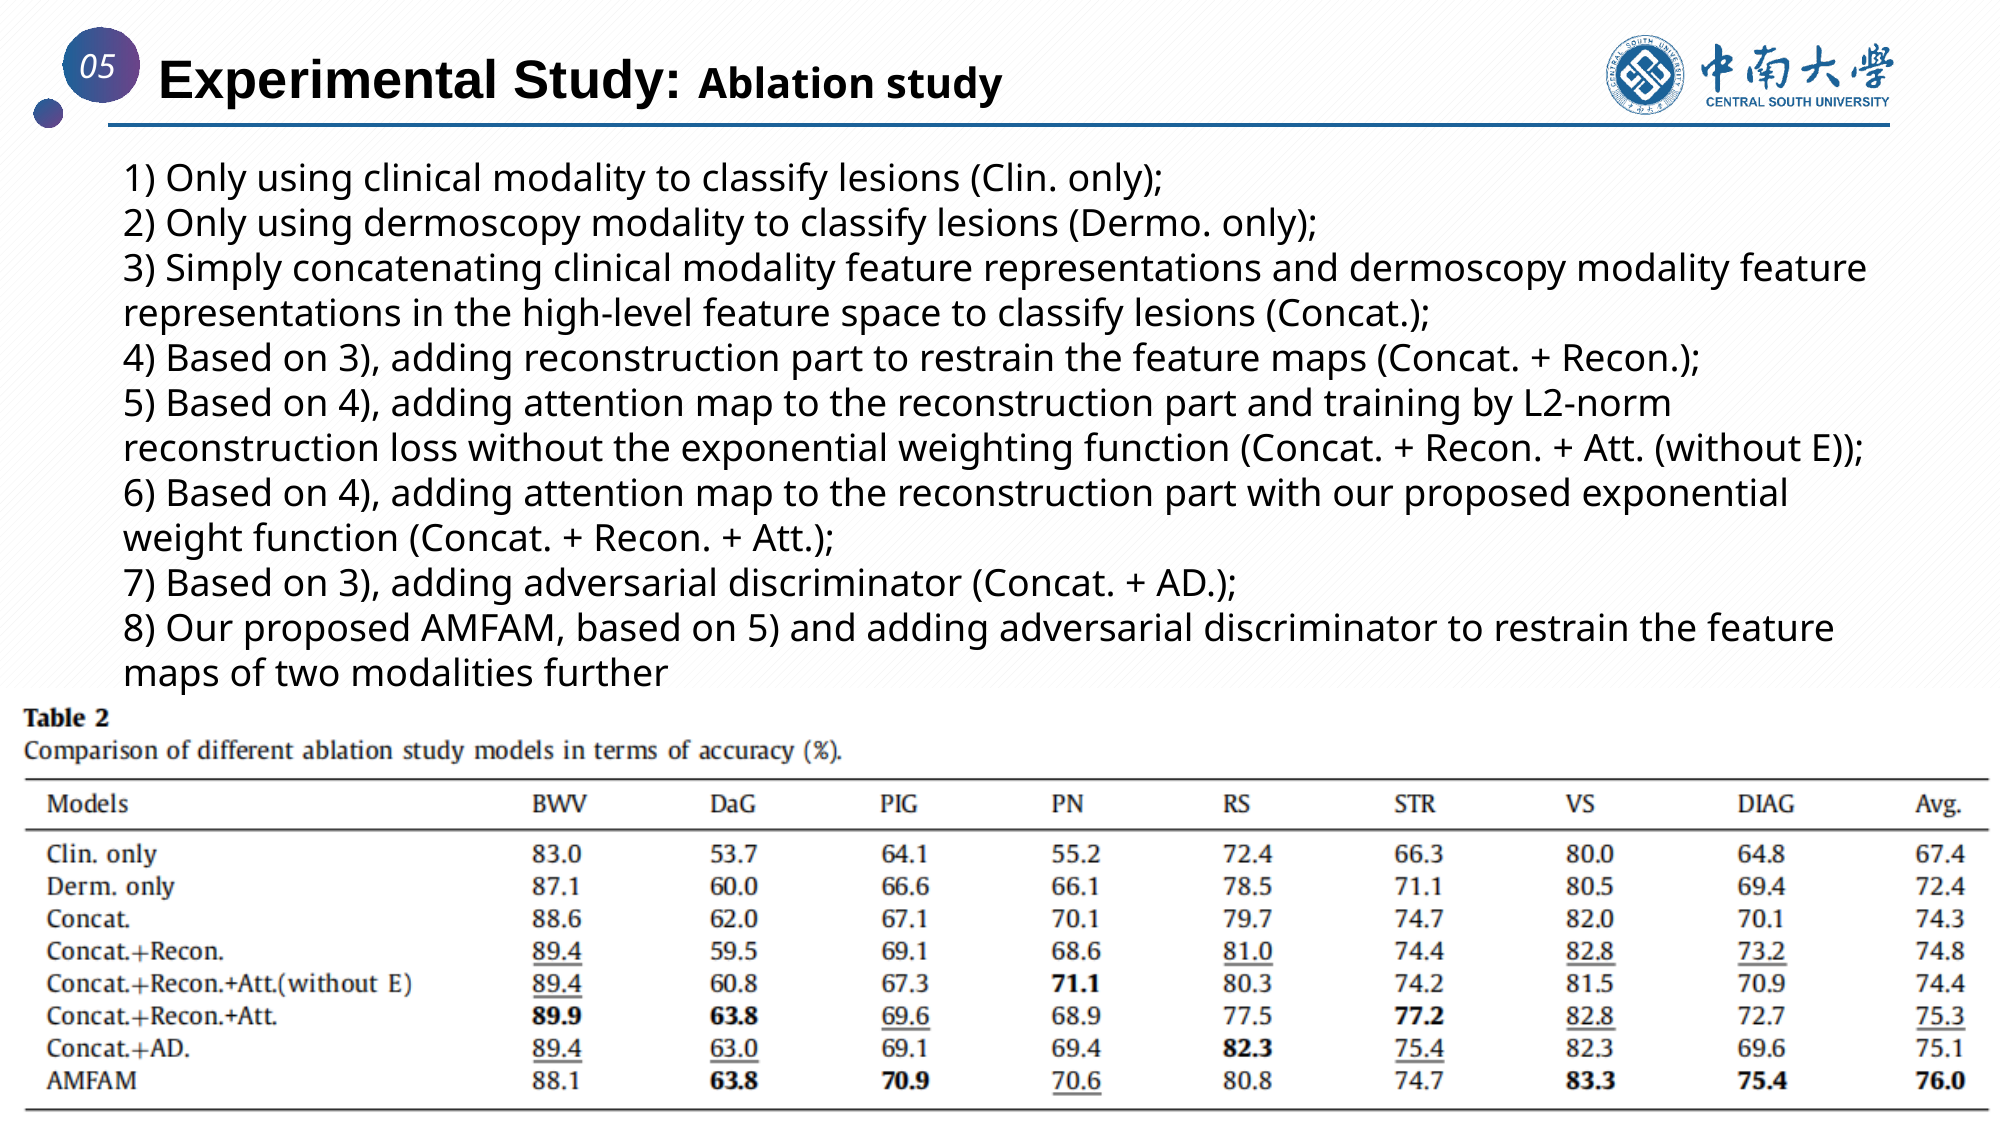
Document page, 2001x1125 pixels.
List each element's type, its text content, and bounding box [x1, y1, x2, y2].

text_box 1) Only using clinical modality to classify lesions (Clin. only); 2) Only using dermoscopy modality to classify lesions (Dermo. only); 3) Simply concatenating clinical modality feature representations and dermoscopy modality feature representations in the high-level feature space to classify lesions (Concat.); 4) Based on 3), adding reconstruction part to restrain the feature maps (Concat. + Recon.); 5) Based on 4), adding attention map to the reconstruction part and training by L2-norm reconstruction loss without the exponential weighting function (Concat. + Recon. + Att. (without E)); 6) Based on 4), adding attention map to the reconstruction part with our proposed exponential weight function (Concat. + Recon. + Att.); 7) Based on 3), adding adversarial discriminator (Concat. + AD.); 8) Our proposed AMFAM, based on 5) and adding adversarial discriminator to restrain the feature maps of two modalities further [108, 146, 1890, 688]
picture [0, 688, 2000, 1125]
picture [1595, 28, 1907, 121]
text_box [33, 26, 153, 128]
text_box Experimental Study: Ablation study [158, 26, 1561, 118]
